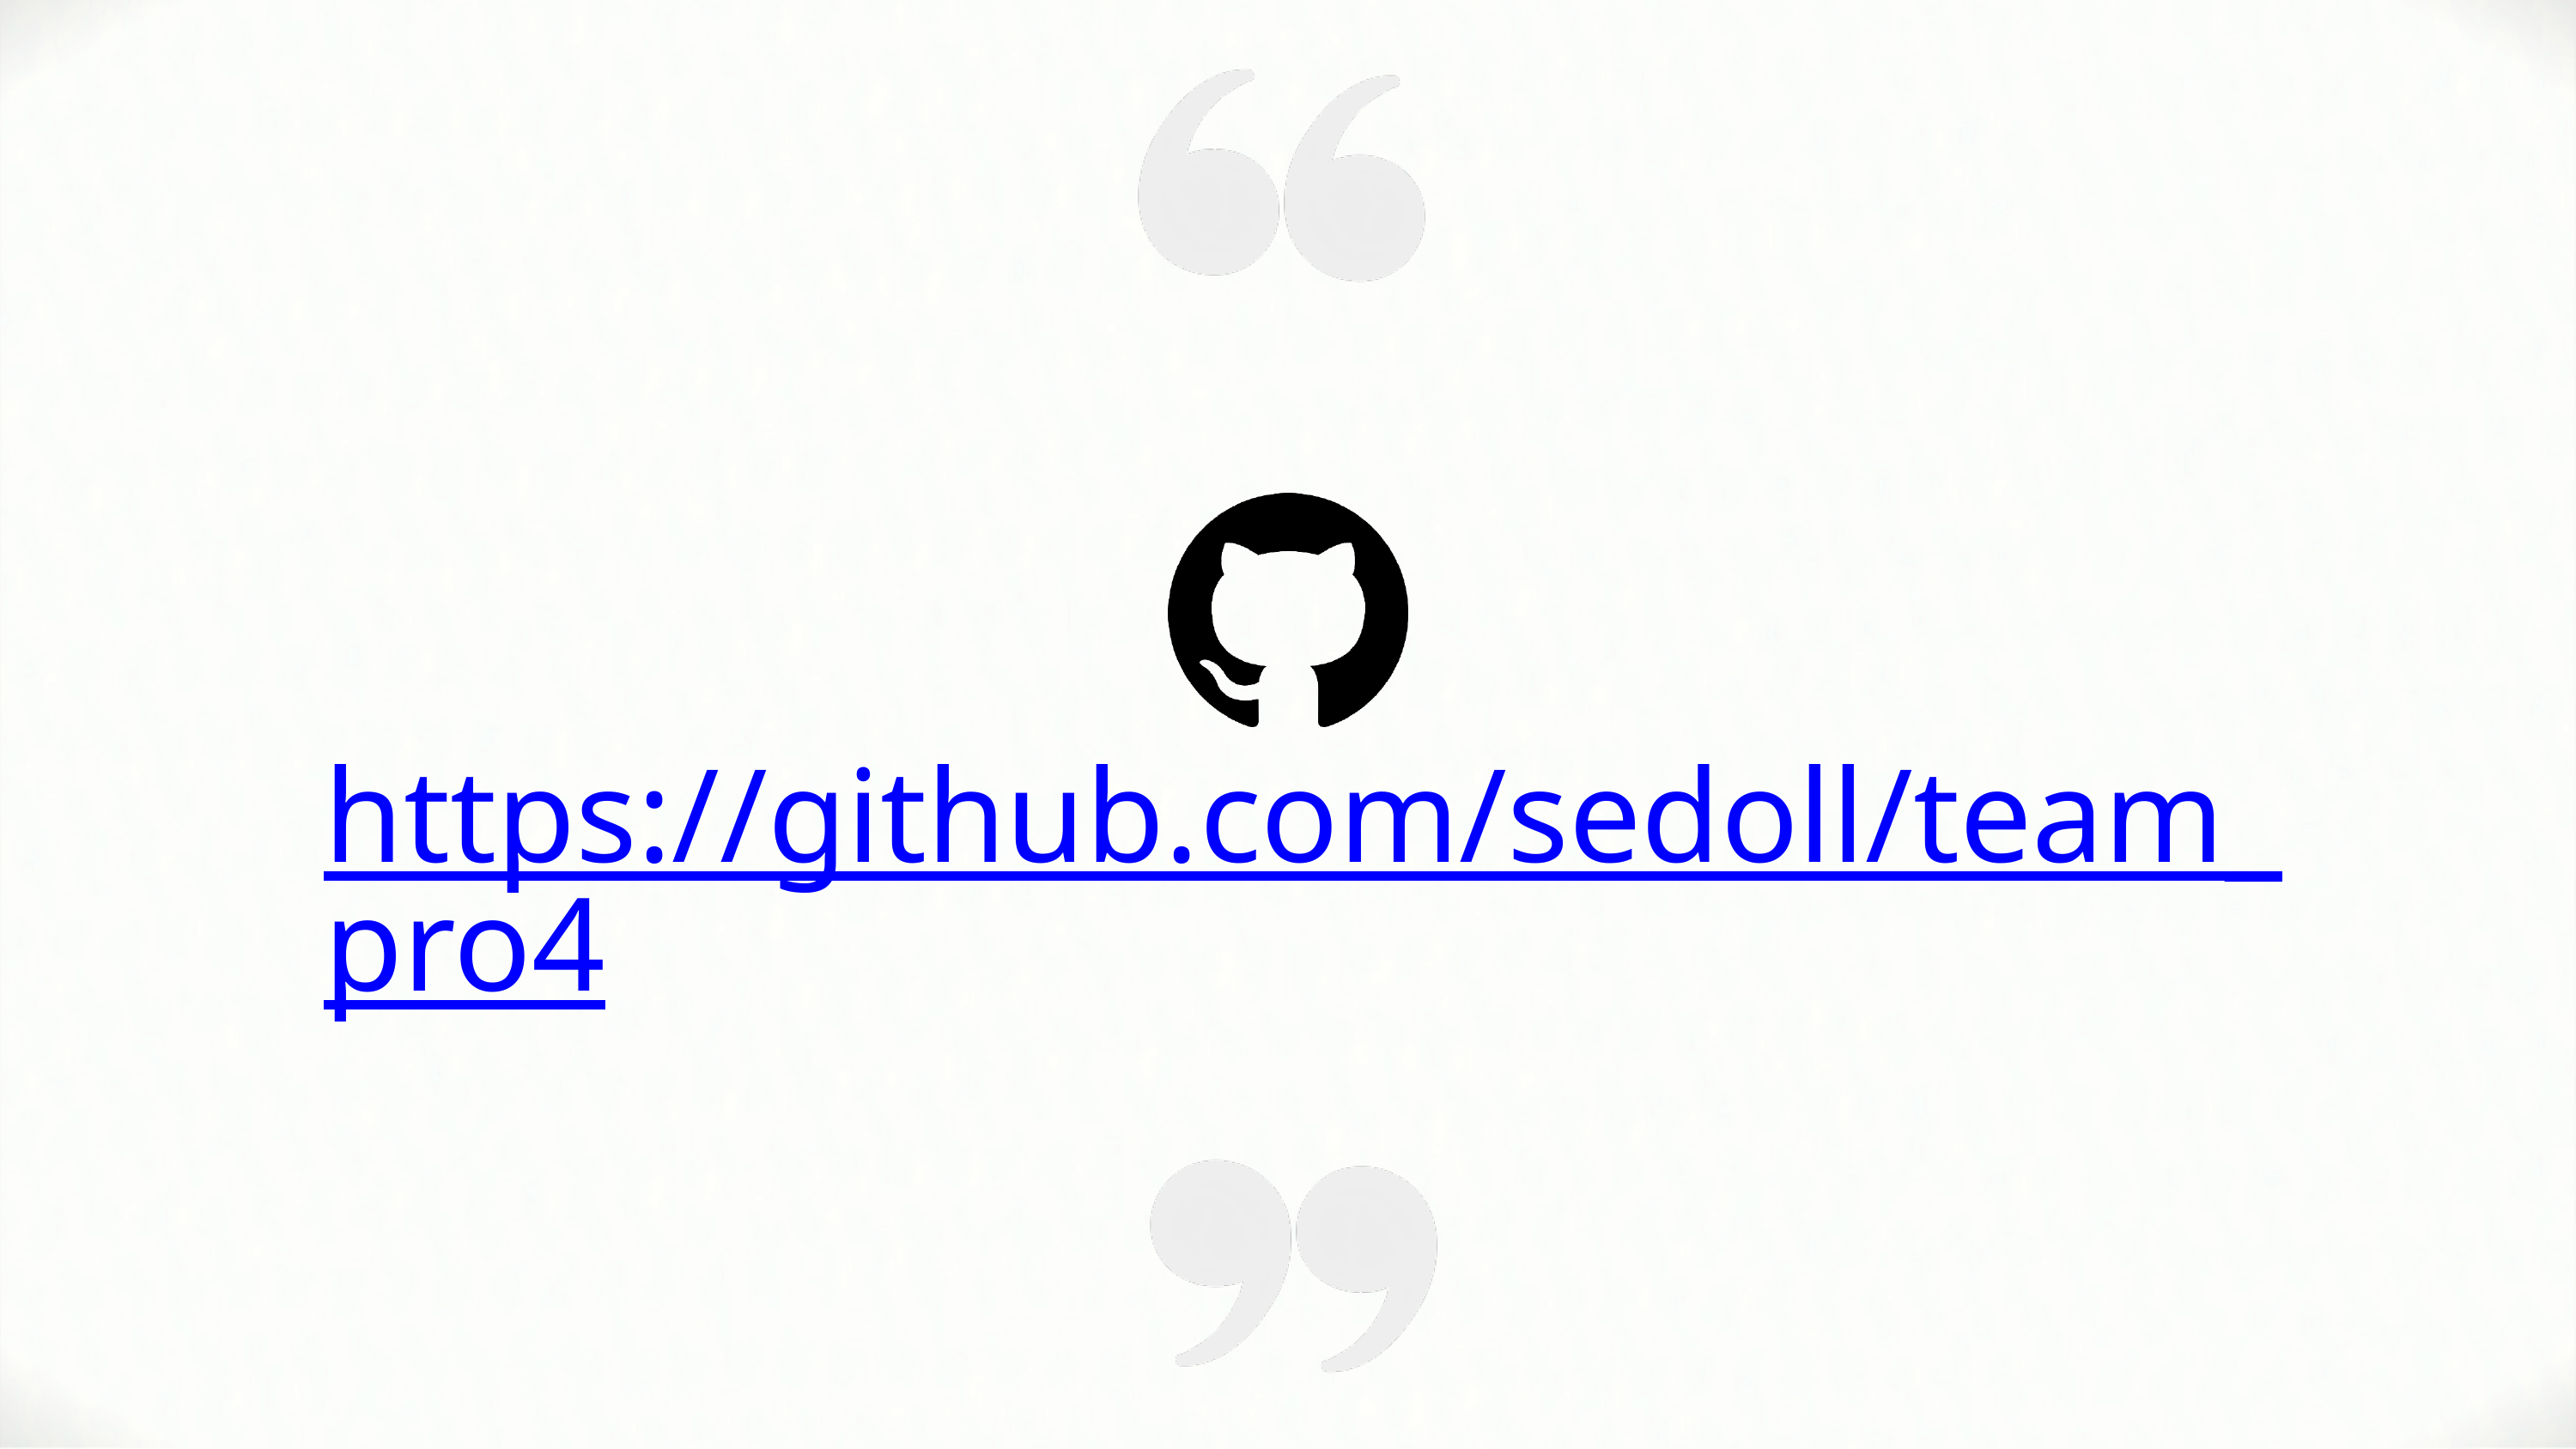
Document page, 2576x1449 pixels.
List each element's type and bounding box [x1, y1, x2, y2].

text_box [1123, 1155, 1452, 1384]
picture [1167, 493, 1408, 727]
text_box [1123, 58, 1452, 288]
text_box [0, 0, 2576, 1449]
